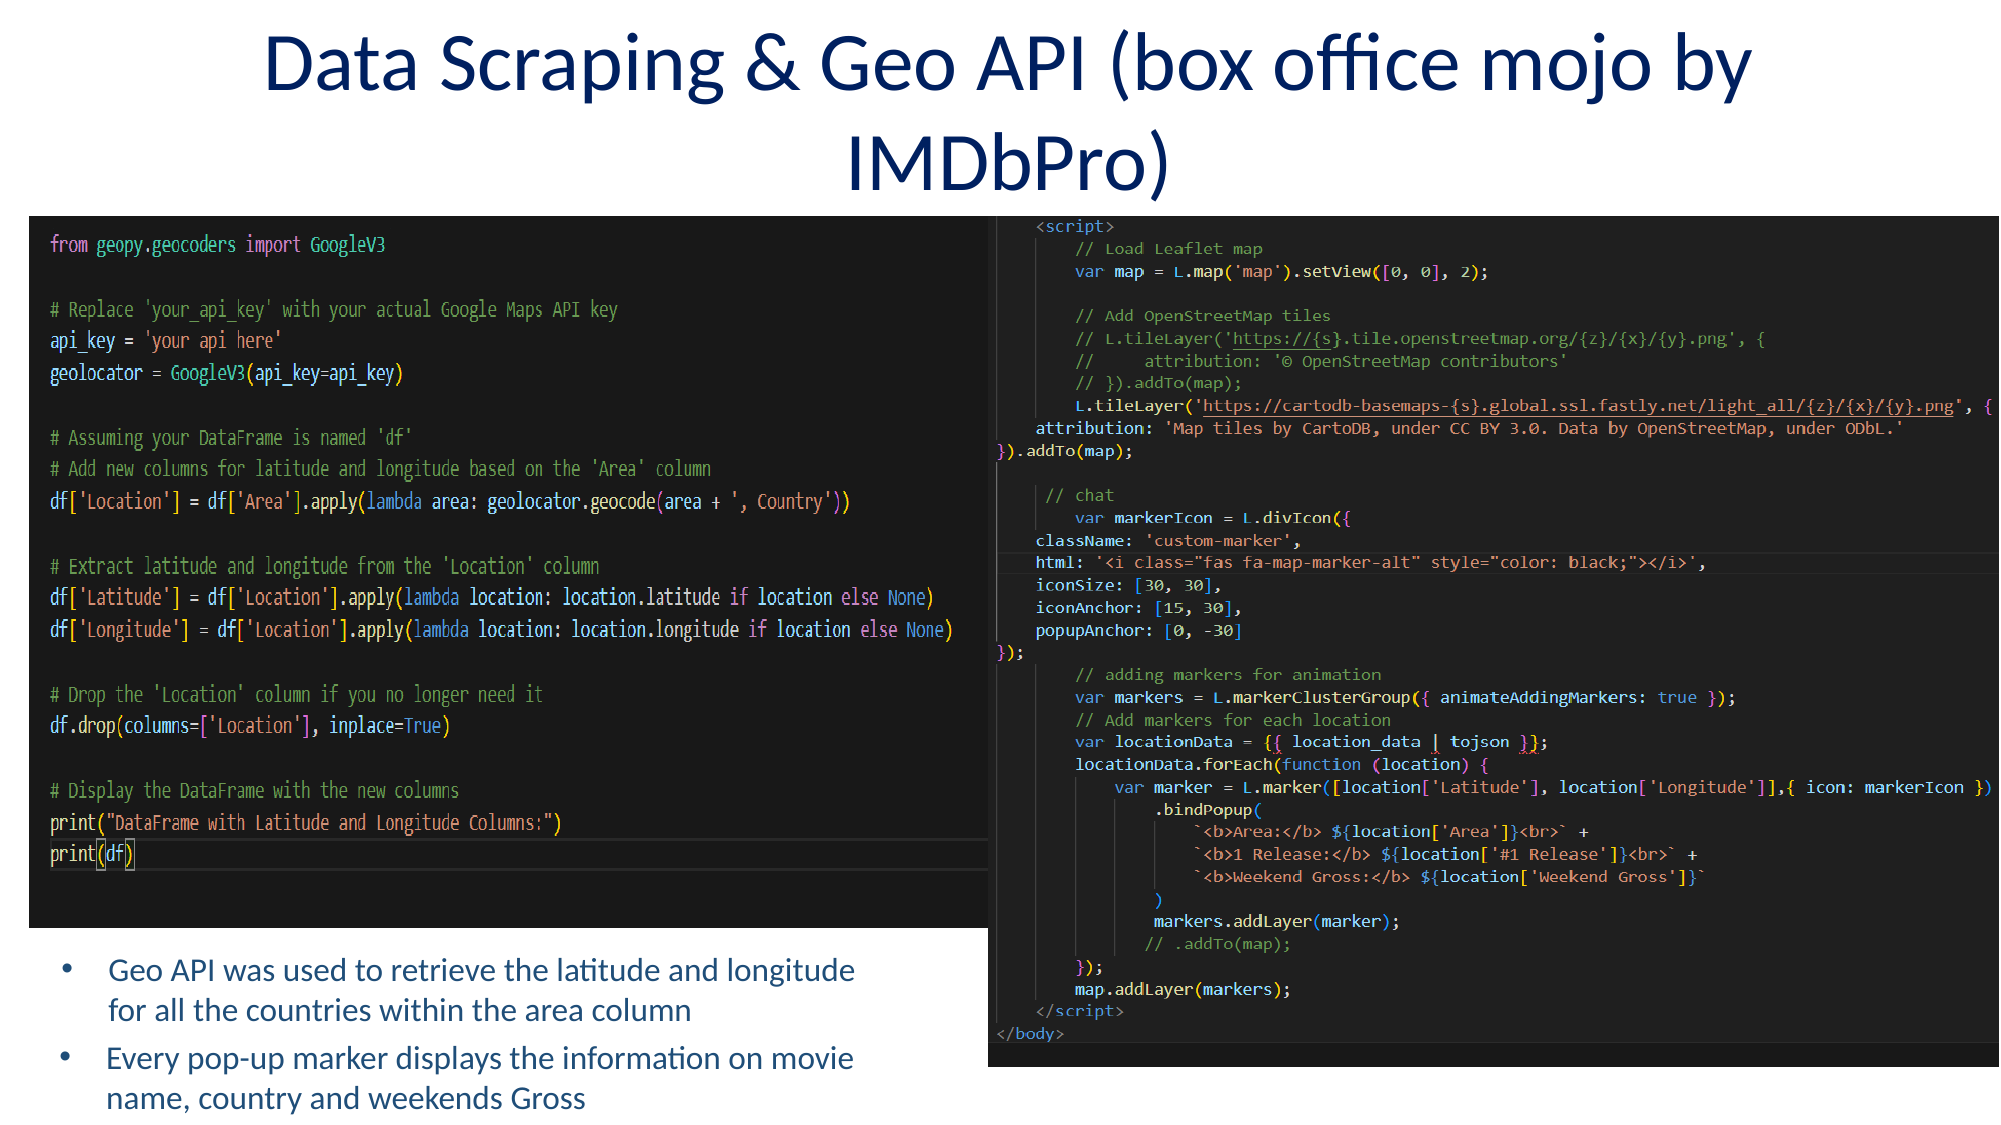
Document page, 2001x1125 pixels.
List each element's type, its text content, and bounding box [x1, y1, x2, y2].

text_box Geo API was used to retrieve the latitude and longitude for all the countries within the area column [46, 940, 907, 1029]
picture [988, 216, 1999, 1067]
text_box Every pop-up marker displays the information on movie name, country and weekends Gross [44, 1029, 933, 1124]
text_box Data Scraping & Geo API (box office mojo by IMDbPro) [95, 0, 1924, 215]
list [29, 216, 988, 928]
